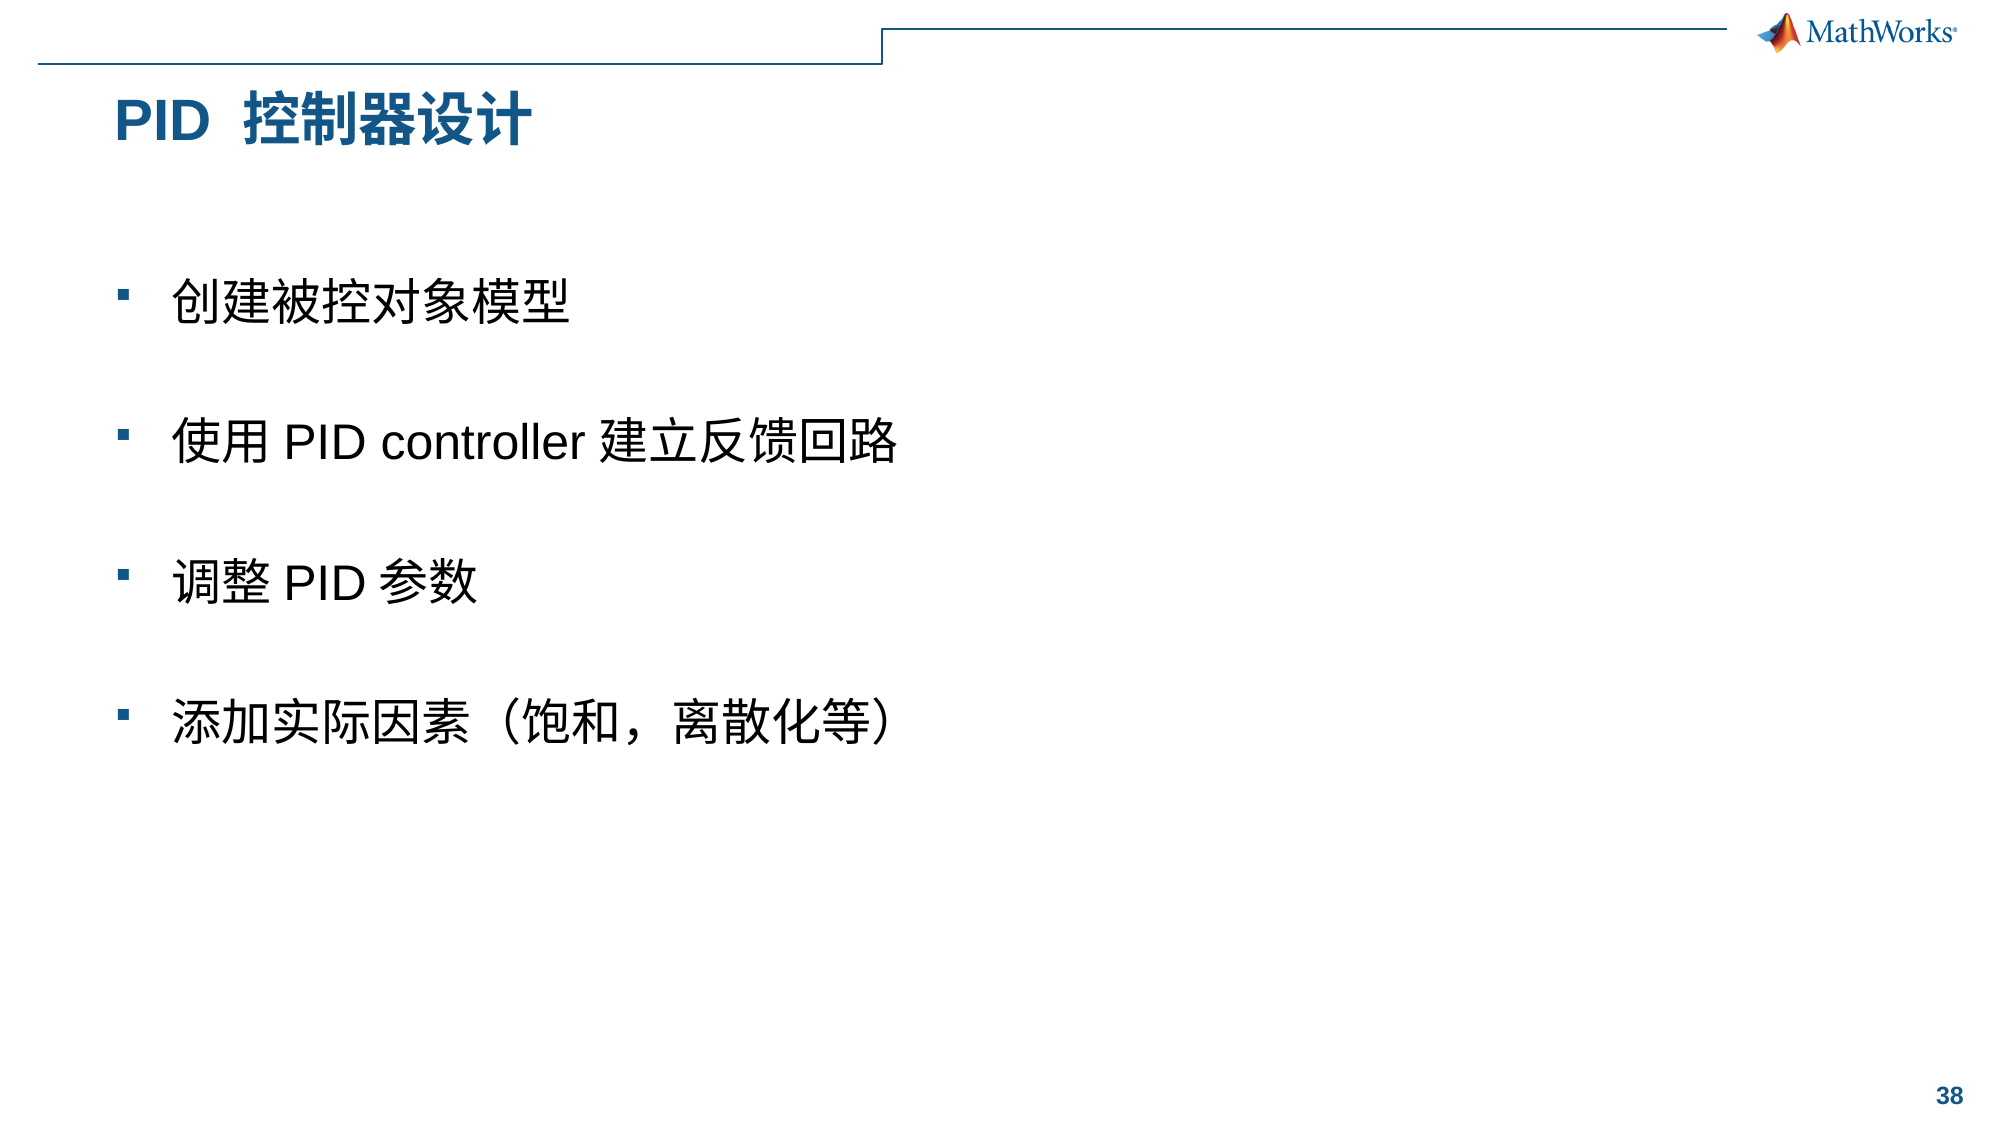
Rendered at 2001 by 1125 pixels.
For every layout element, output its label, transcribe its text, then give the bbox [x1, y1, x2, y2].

list 创建被控对象模型 使用PID controller建立反馈回路 调整PID参数 添加实际因素（饱和，离散化等） [99, 262, 1867, 1025]
picture [1751, 3, 1970, 63]
title PID 控制器设计 [99, 75, 1867, 238]
